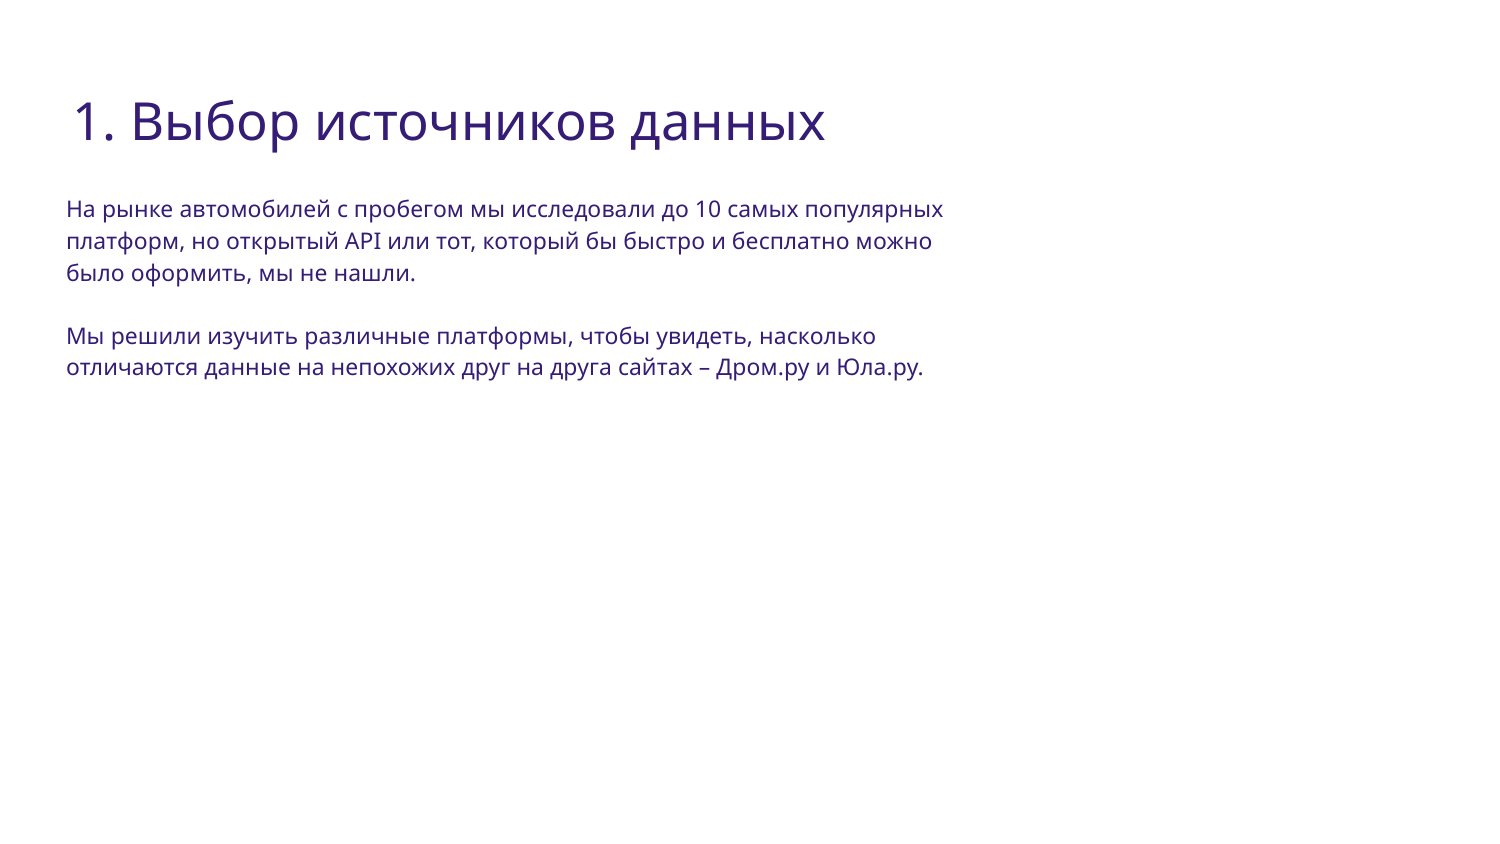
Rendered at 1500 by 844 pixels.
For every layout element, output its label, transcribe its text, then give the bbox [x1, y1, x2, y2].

list На рынке автомобилей с пробегом мы исследовали до 10 самых популярных платформ, но открытый API или тот, который бы быстро и бесплатно можно было оформить, мы не нашли. Мы решили изучить различные платформы, чтобы увидеть, насколько отличаются данные на непохожих друг на друга сайтах – Дром.ру и Юла.ру. [51, 175, 975, 750]
title 1. Выбор источников данных [57, 72, 1500, 167]
